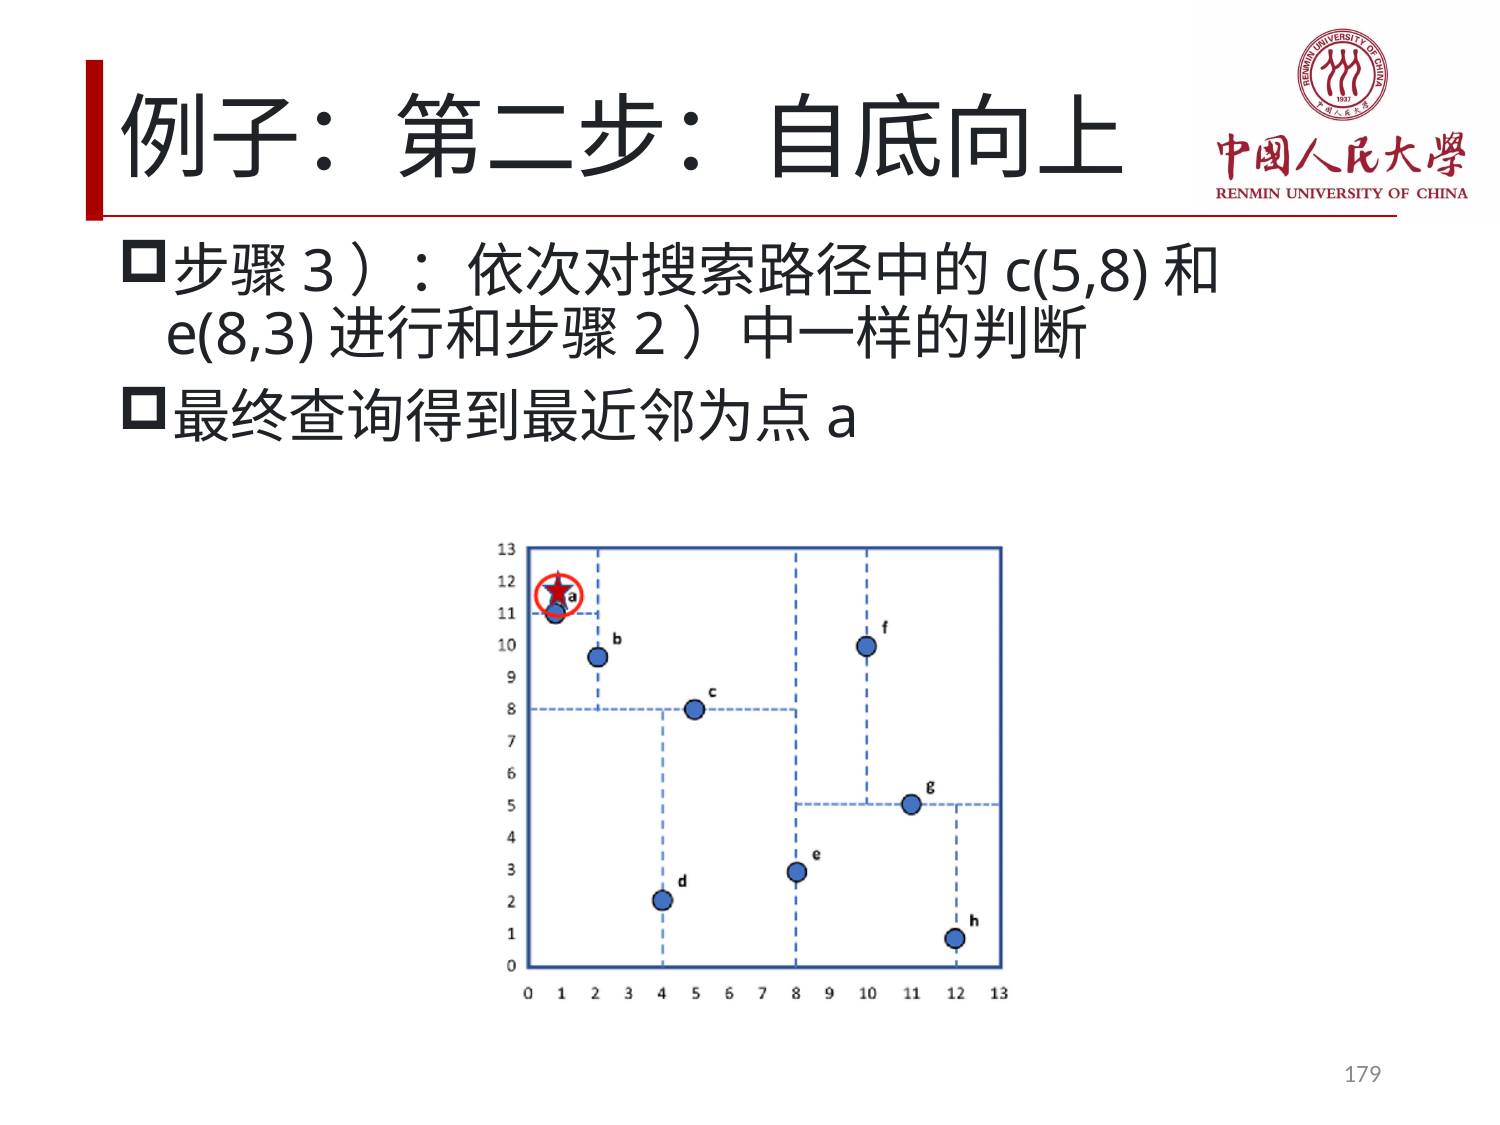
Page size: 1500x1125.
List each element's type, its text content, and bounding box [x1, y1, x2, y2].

picture [470, 514, 1030, 1014]
picture [1190, 0, 1500, 221]
title 例子：第二步：自底向上 [103, 59, 1397, 221]
slide_number 179 [1059, 1042, 1397, 1103]
list 步骤3）：依次对搜索路径中的c(5,8)和e(8,3)进行和步骤2）中一样的判断 最终查询得到最近邻为点a [103, 233, 1397, 1014]
